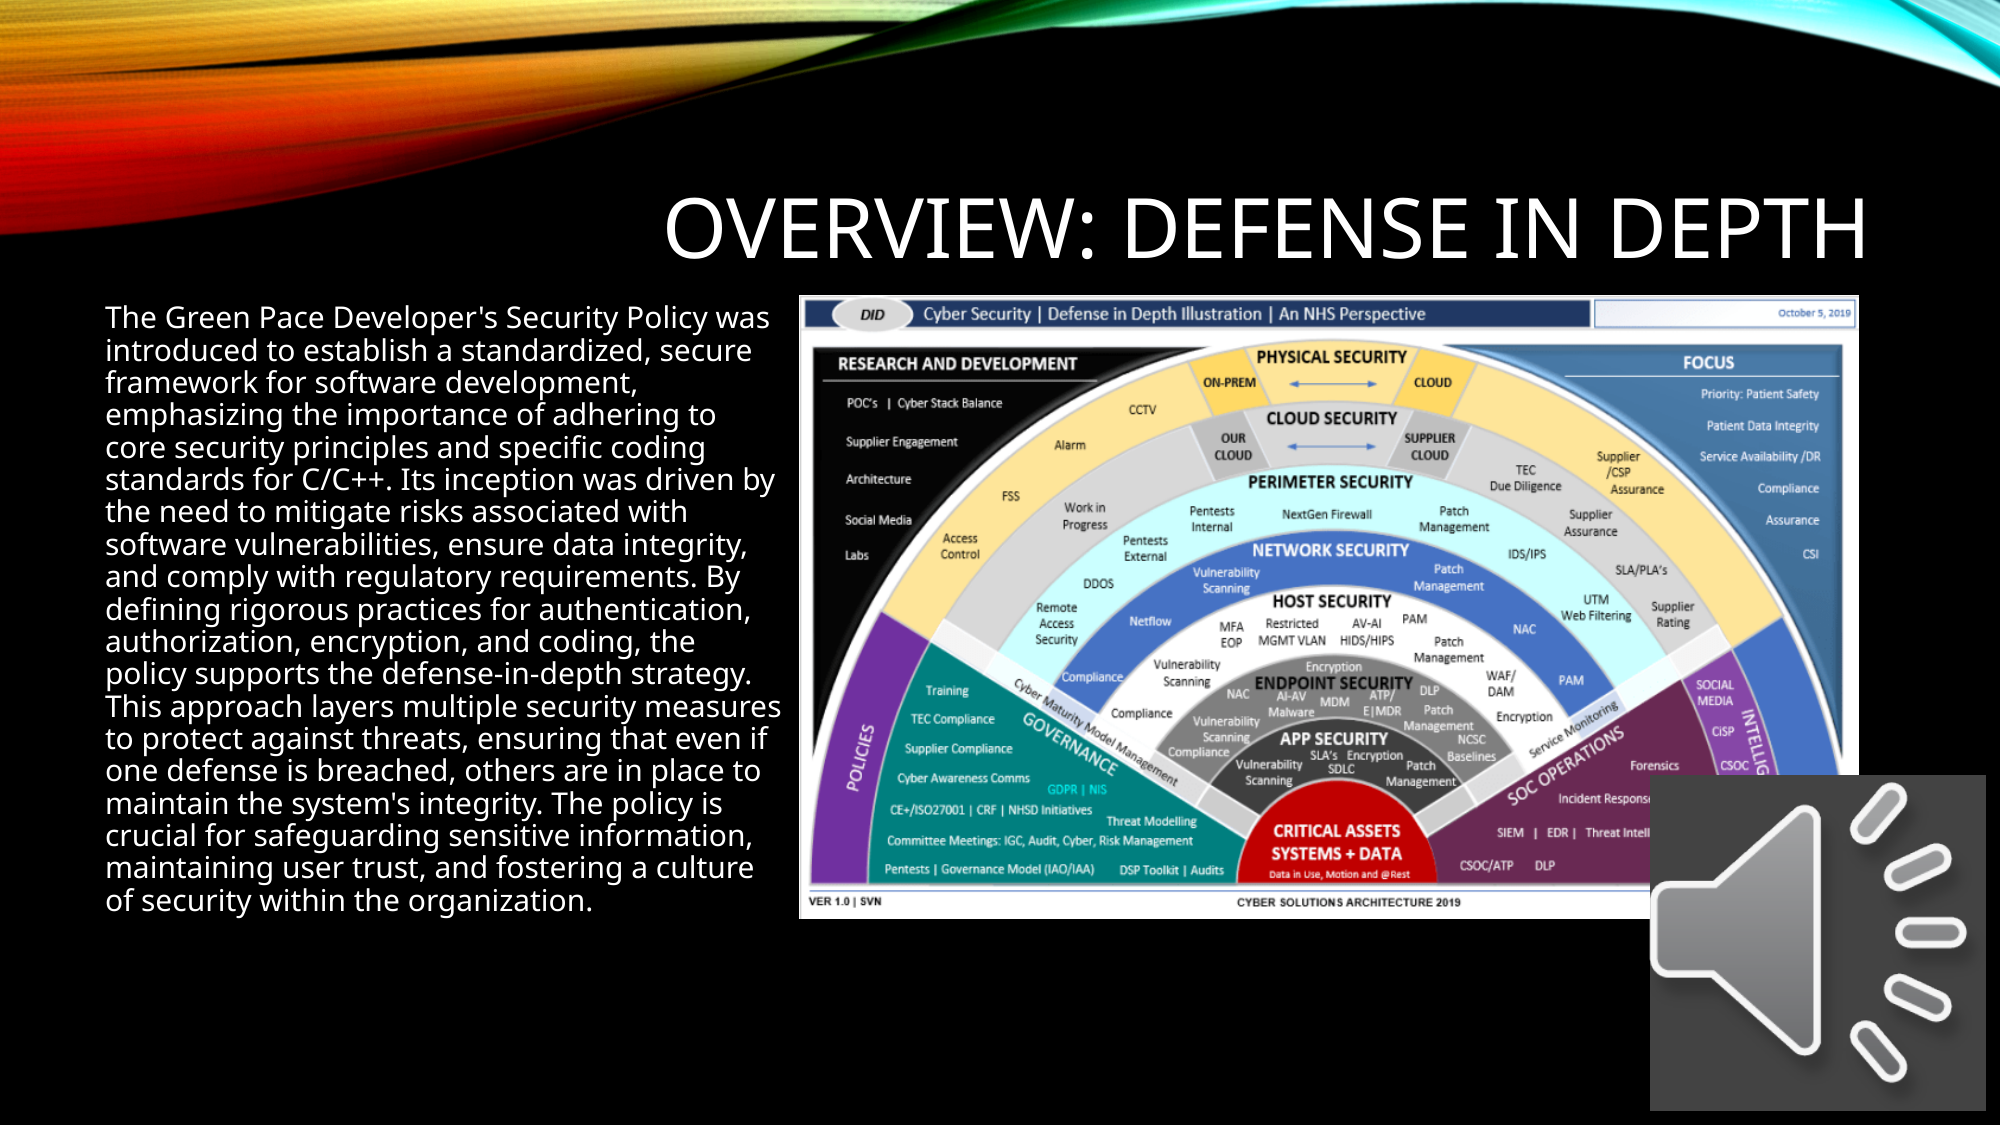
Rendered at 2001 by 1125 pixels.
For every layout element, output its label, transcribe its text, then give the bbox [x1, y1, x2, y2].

title OVERVIEW: DEFENSE IN DEPTH [474, 125, 1888, 338]
list The Green Pace Developer's Security Policy was introduced to establish a standardized, secure framework for software development, emphasizing the importance of adhering to core security principles and specific coding standards for C/C++. Its inception was driven by the need to mitigate risks associated with software vulnerabilities, ensure data integrity, and comply with regulatory requirements. By defining rigorous practices for authentication, authorization, encryption, and coding, the policy supports the defense-in-depth strategy. This approach layers multiple security measures to protect against threats, ensuring that even if one defense is breached, others are in place to maintain the system's integrity. The policy is crucial for safeguarding sensitive information, maintaining user trust, and fostering a culture of security within the organization. [0, 295, 800, 956]
picture [0, 0, 2000, 237]
picture [799, 295, 1987, 1112]
